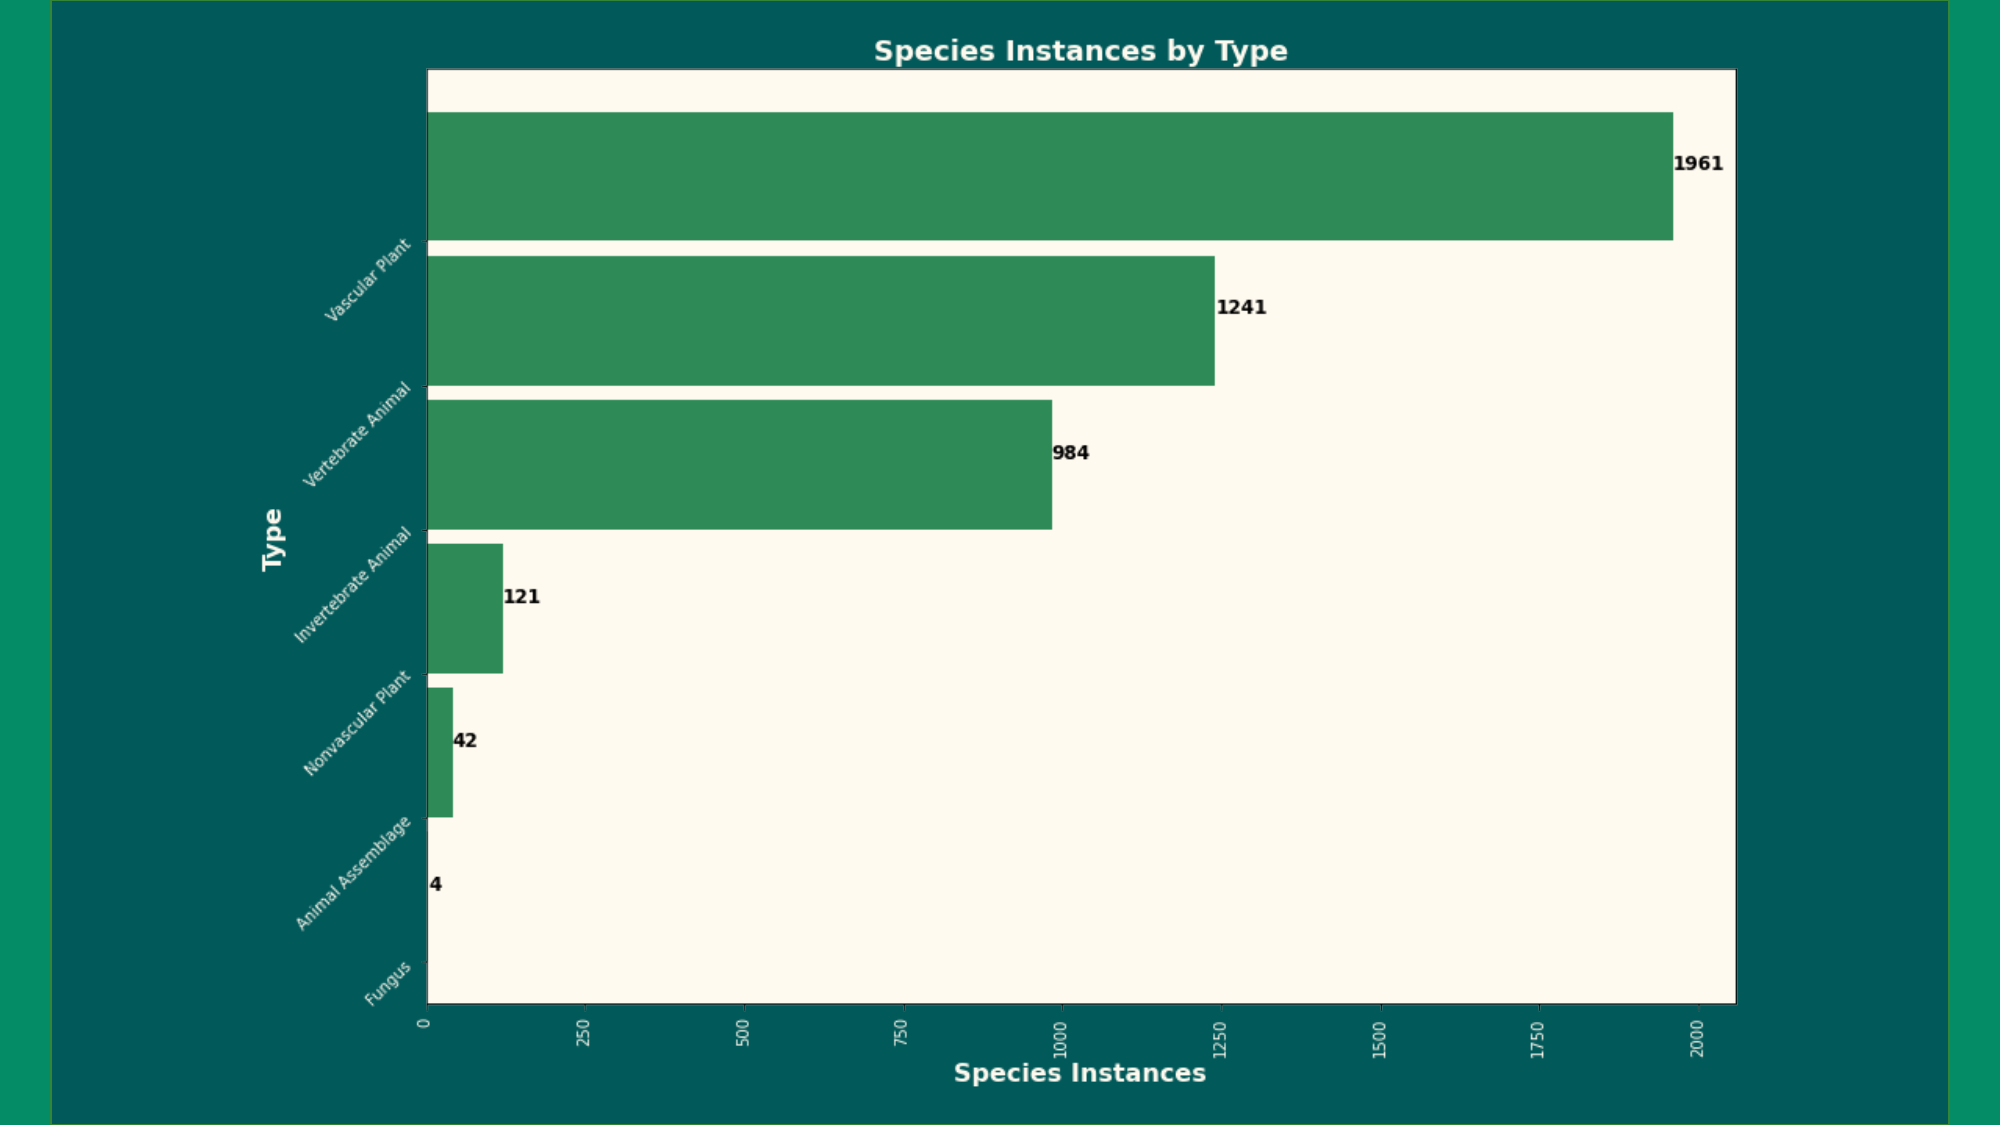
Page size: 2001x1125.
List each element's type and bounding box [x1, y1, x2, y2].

picture [253, 28, 1747, 1097]
text_box [50, 0, 1950, 1125]
